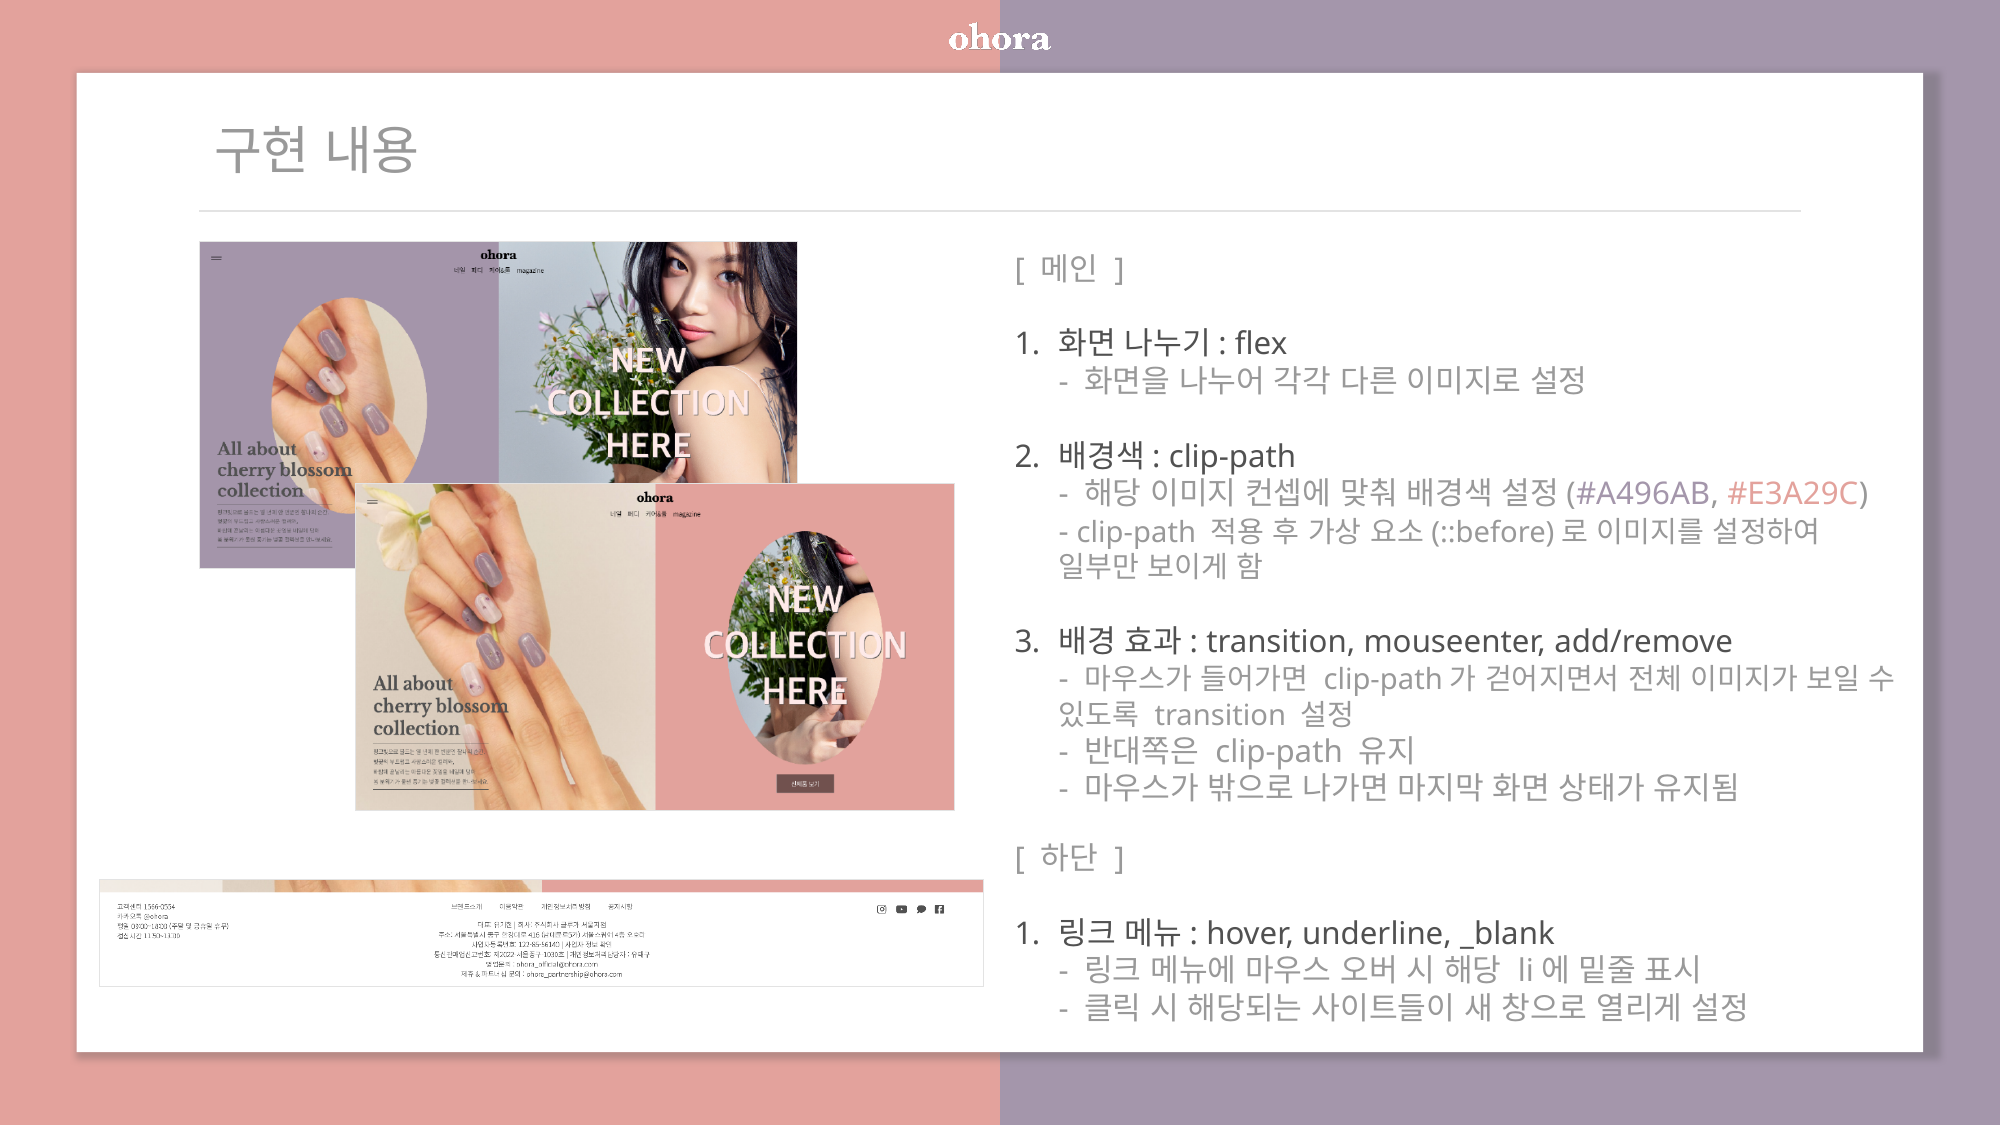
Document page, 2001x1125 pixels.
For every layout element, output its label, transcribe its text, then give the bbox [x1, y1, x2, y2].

text_box [ 하단 ] 링크 메뉴: hover, underline, _blank - 링크 메뉴에 마우스 오버 시 해당 li에 밑줄 표시 - 클릭 시 해당되는 사이트들이 새 창으로 열리게 설정 [999, 830, 1923, 1033]
text_box 구현 내용 [199, 109, 1801, 188]
picture [949, 22, 1051, 50]
picture [98, 879, 984, 987]
picture [199, 241, 955, 811]
text_box [ 메인 ] 화면 나누기: flex - 화면을 나누어 각각 다른 이미지로 설정 배경색: clip-path - 해당 이미지 컨셉에 맞춰 배경색 설정(#A496AB, #E3A29C) - clip-path 적용 후 가상 요소(::before)로 이미지를 설정하여 일부만 보이게 함 배경 효과: transition, mouseenter, add/remove - 마우스가 들어가면 clip-path가 걷어지면서 전체 이미지가 보일 수 있도록 transition 설정 - 반대쪽은 clip-path 유지 - 마우스가 밖으로 나가면 마지막 화면 상태가 유지됨 [999, 241, 1923, 813]
